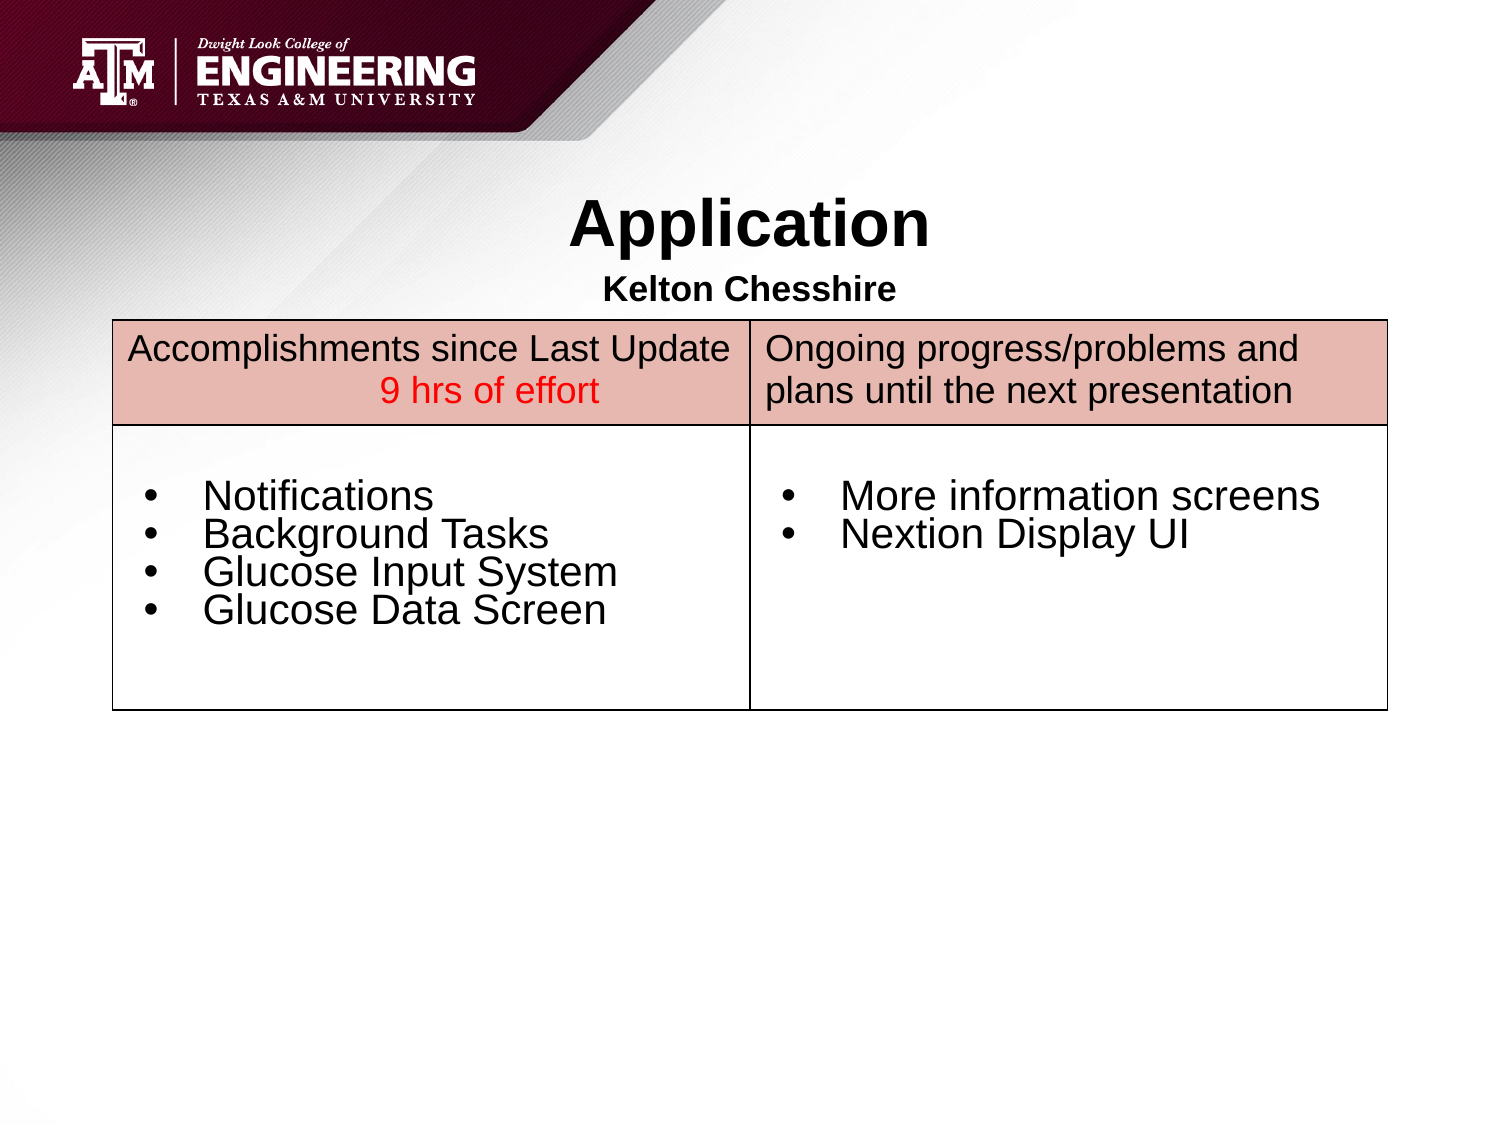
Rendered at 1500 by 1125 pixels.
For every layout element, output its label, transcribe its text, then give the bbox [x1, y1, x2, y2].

table_header Ongoing progress/problems and plans until the next presentation [751, 321, 1387, 424]
table_cell Notifications Background Tasks Glucose Input System Glucose Data Screen [113, 426, 749, 709]
picture [0, 0, 1500, 1125]
title Application Kelton Chesshire [75, 172, 1425, 304]
table_header Accomplishments since Last Update 9 hrs of effort [113, 321, 749, 424]
table_cell More information screens Nextion Display UI [751, 426, 1387, 709]
